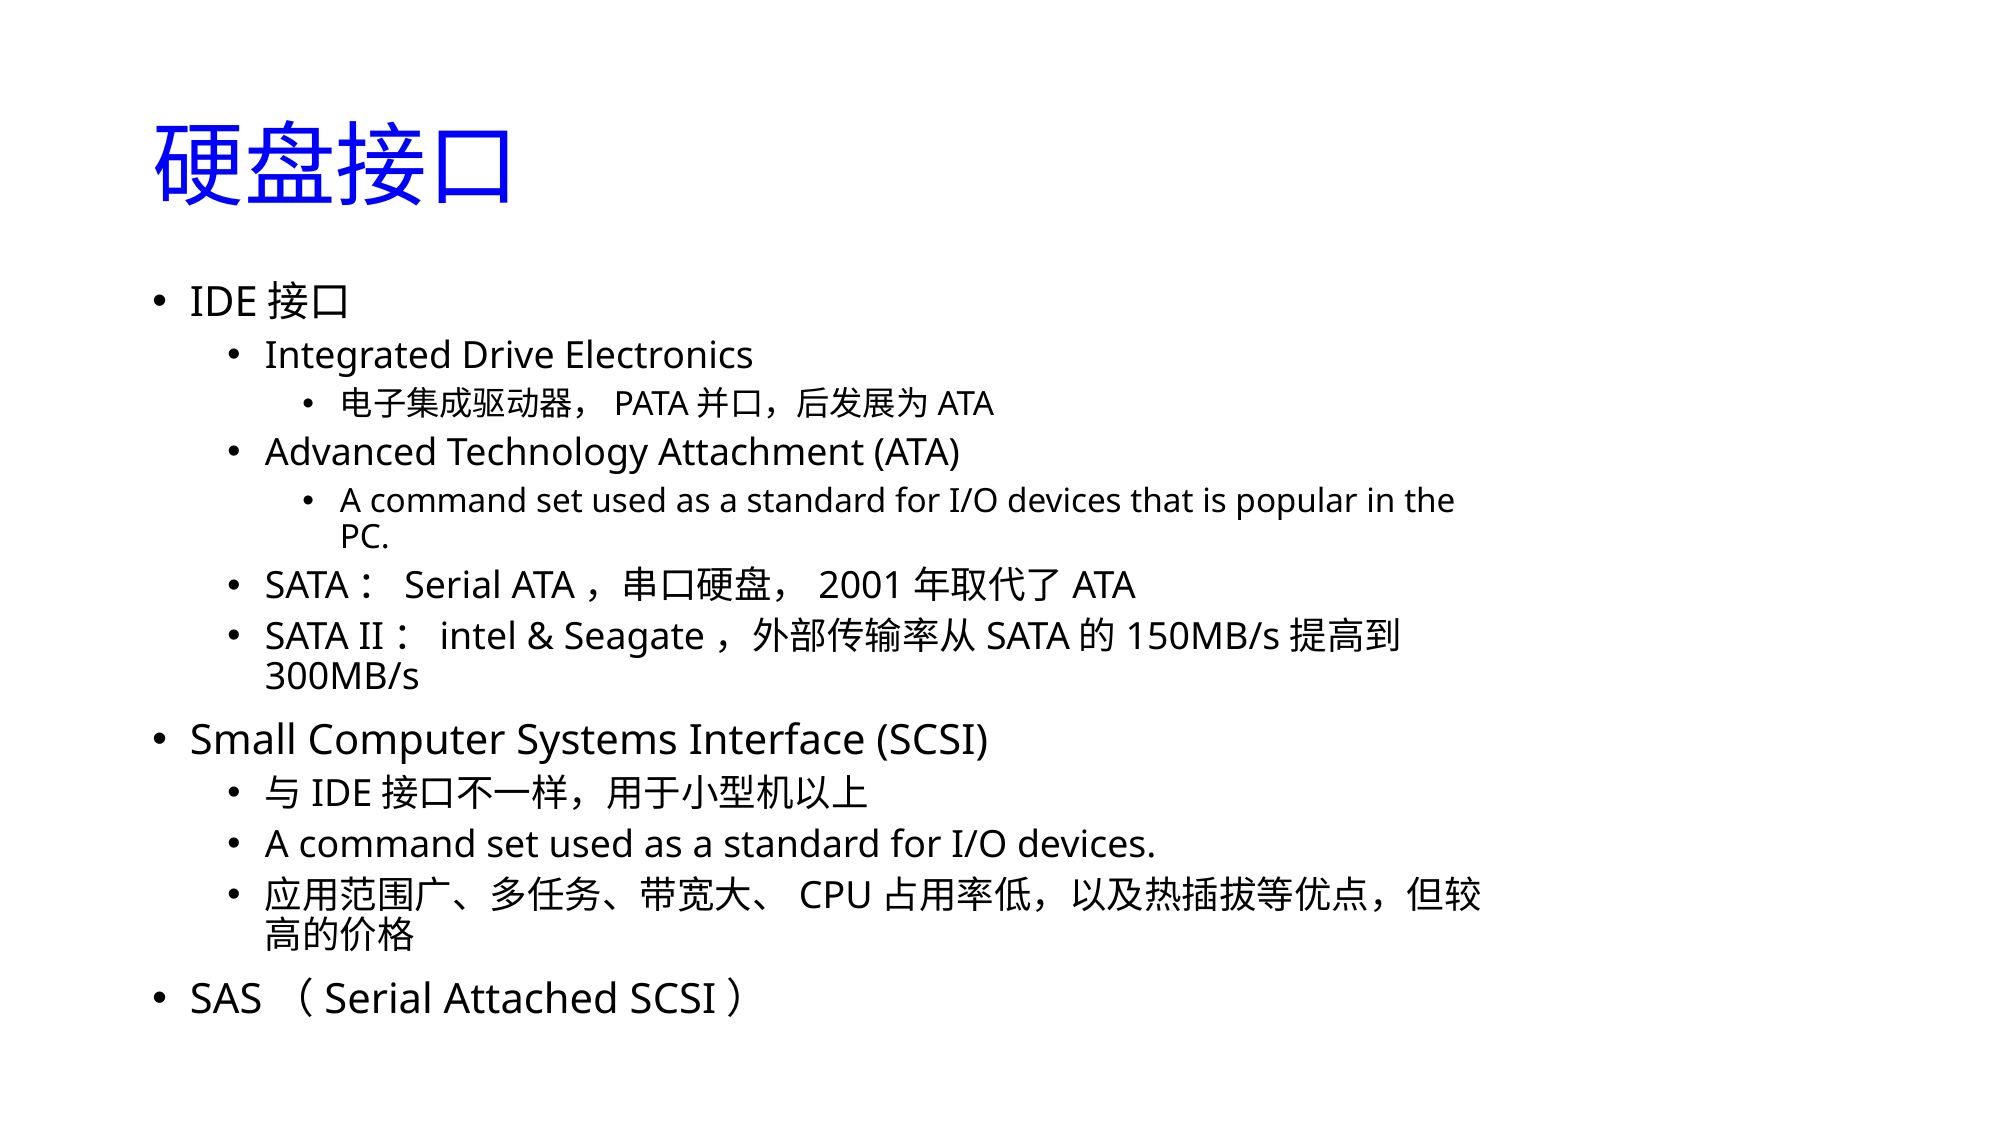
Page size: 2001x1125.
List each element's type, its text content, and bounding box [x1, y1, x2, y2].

title 硬盘接口 [137, 59, 1863, 278]
list IDE接口 Integrated Drive Electronics 电子集成驱动器，PATA并口，后发展为ATA Advanced Technology Attachment (ATA) A command set used as a standard for I/O devices that is popular in the PC. SATA：Serial ATA，串口硬盘，2001年取代了ATA SATA II：intel & Seagate，外部传输率从SATA的150MB/s提高到300MB/s Small Computer Systems Interface (SCSI) 与IDE接口不一样，用于小型机以上 A command set used as a standard for I/O devices. 应用范围广、多任务、带宽大、CPU占用率低，以及热插拔等优点，但较高的价格 SAS（Serial Attached SCSI） [137, 273, 1521, 1056]
